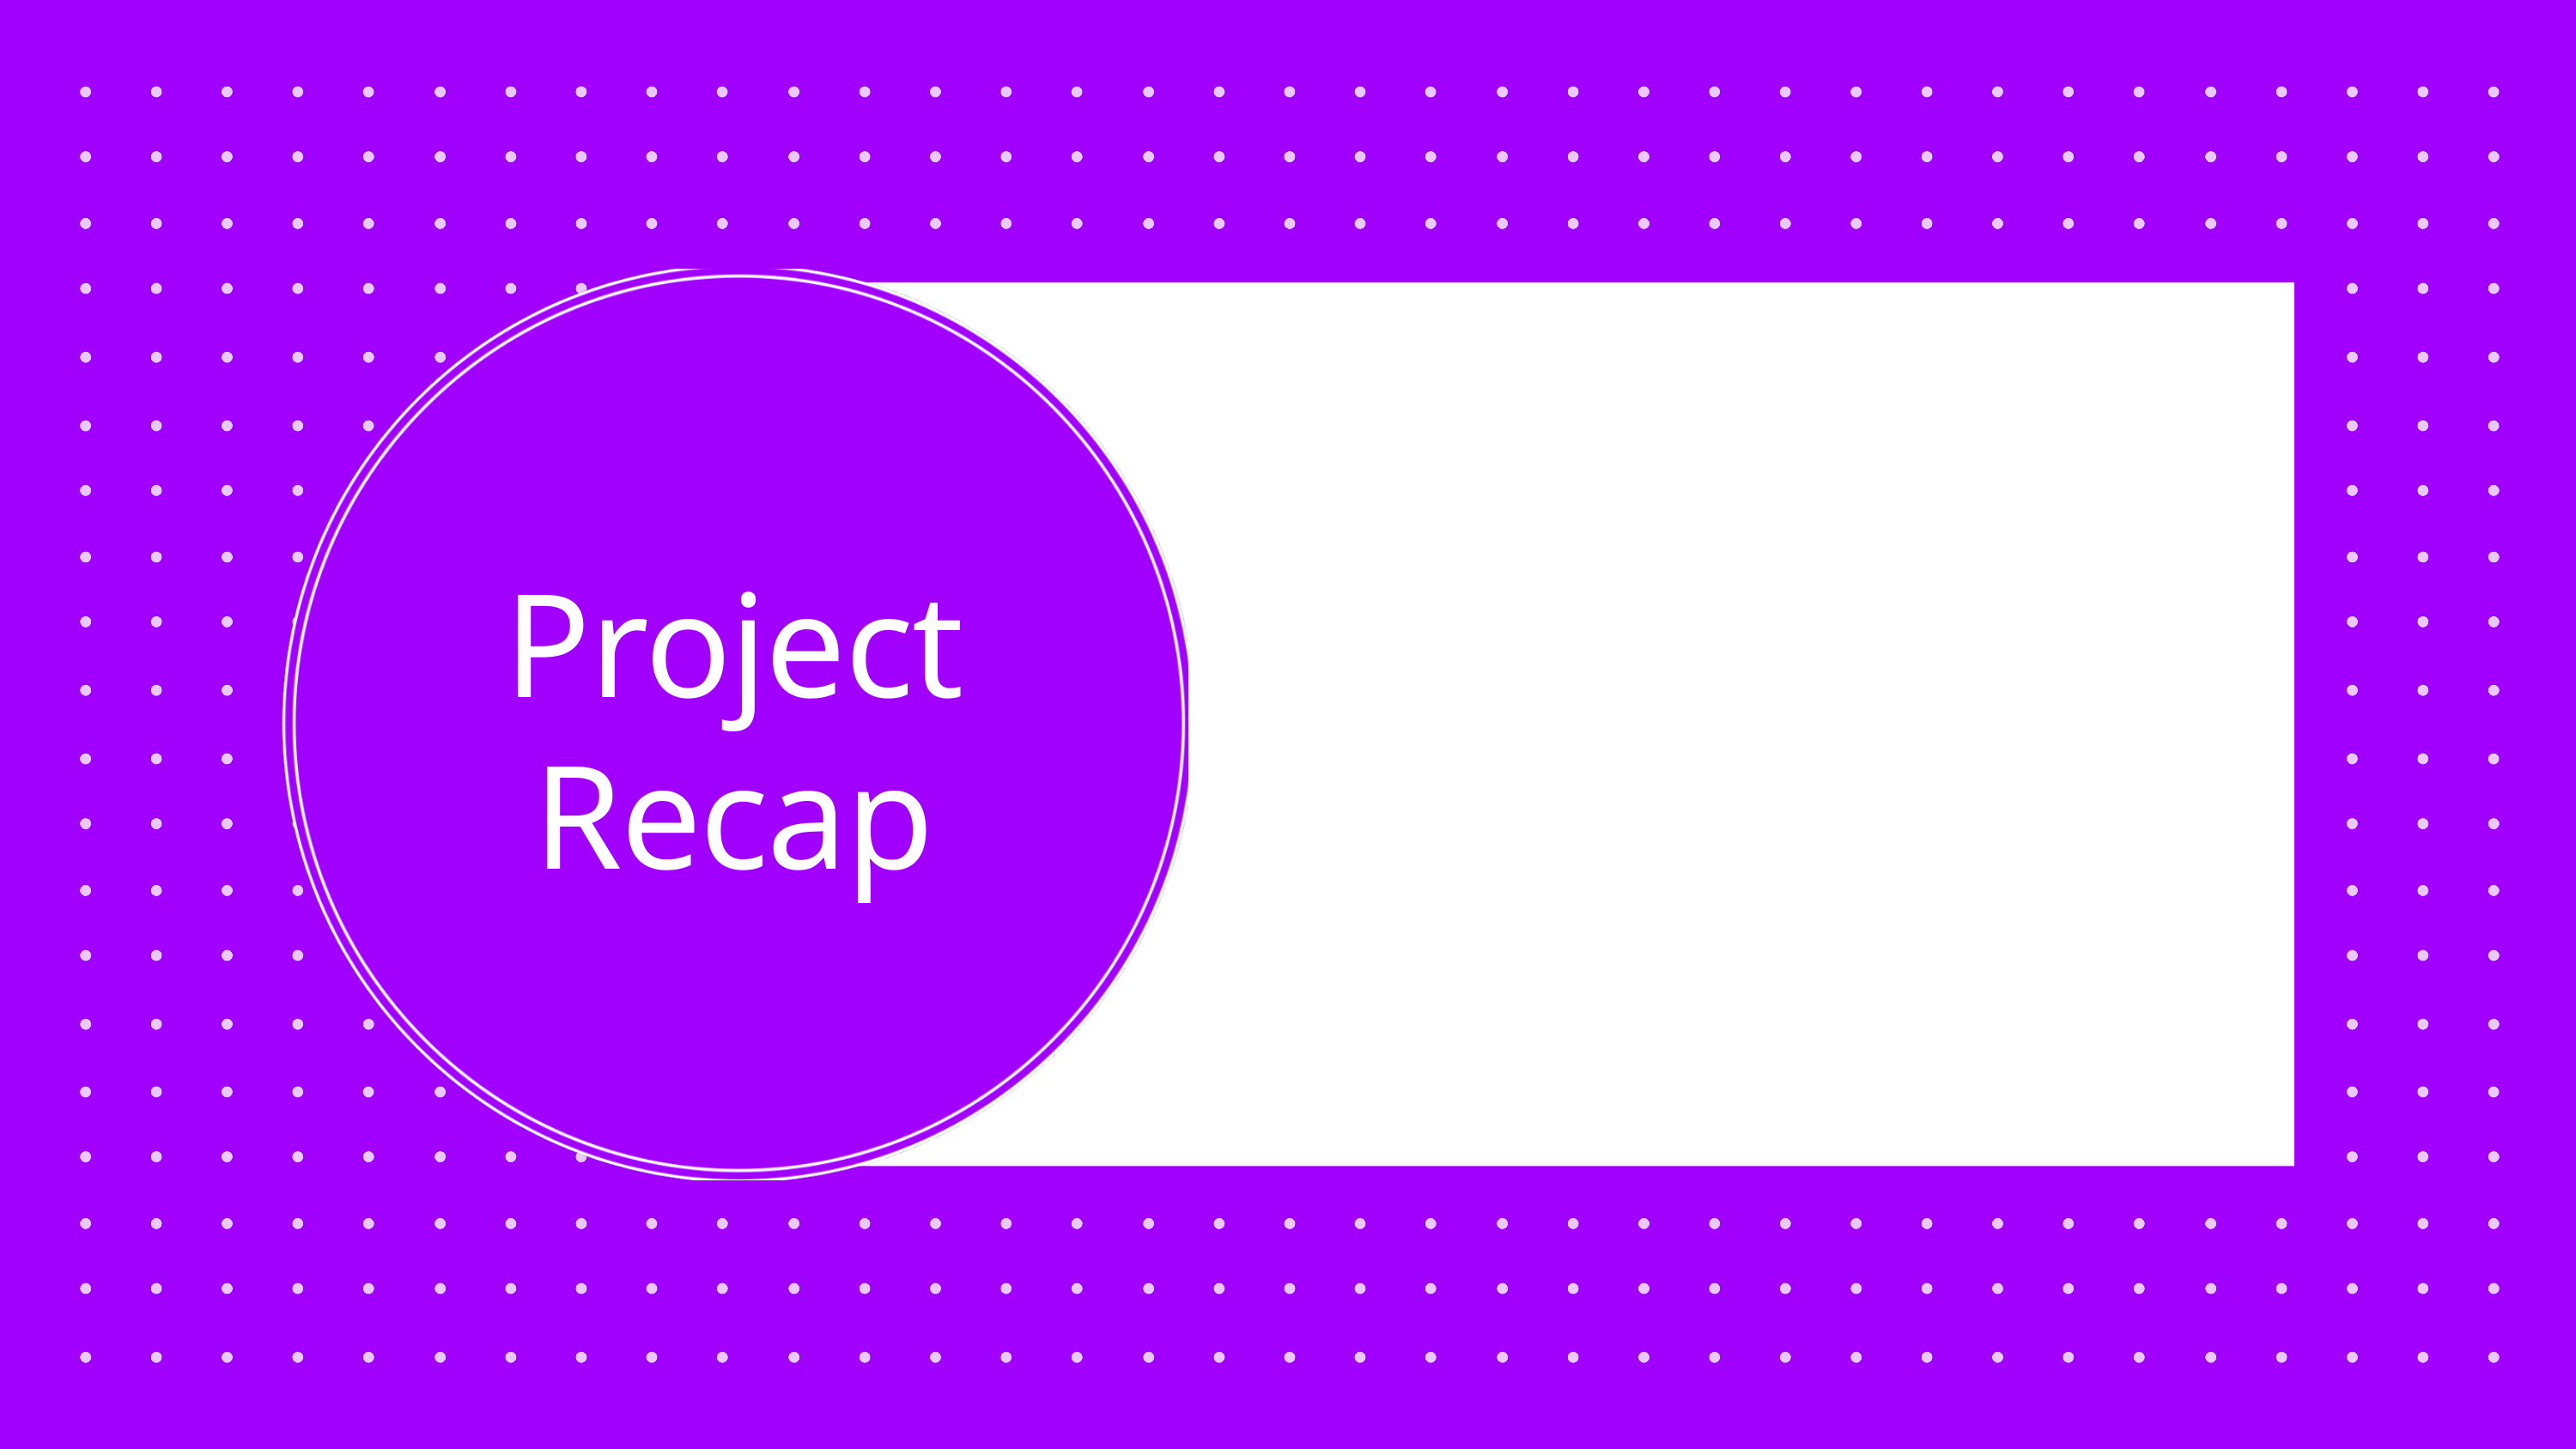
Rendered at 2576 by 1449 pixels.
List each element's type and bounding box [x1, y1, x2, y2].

picture [278, 268, 1189, 1180]
text_box [72, 82, 2504, 1367]
